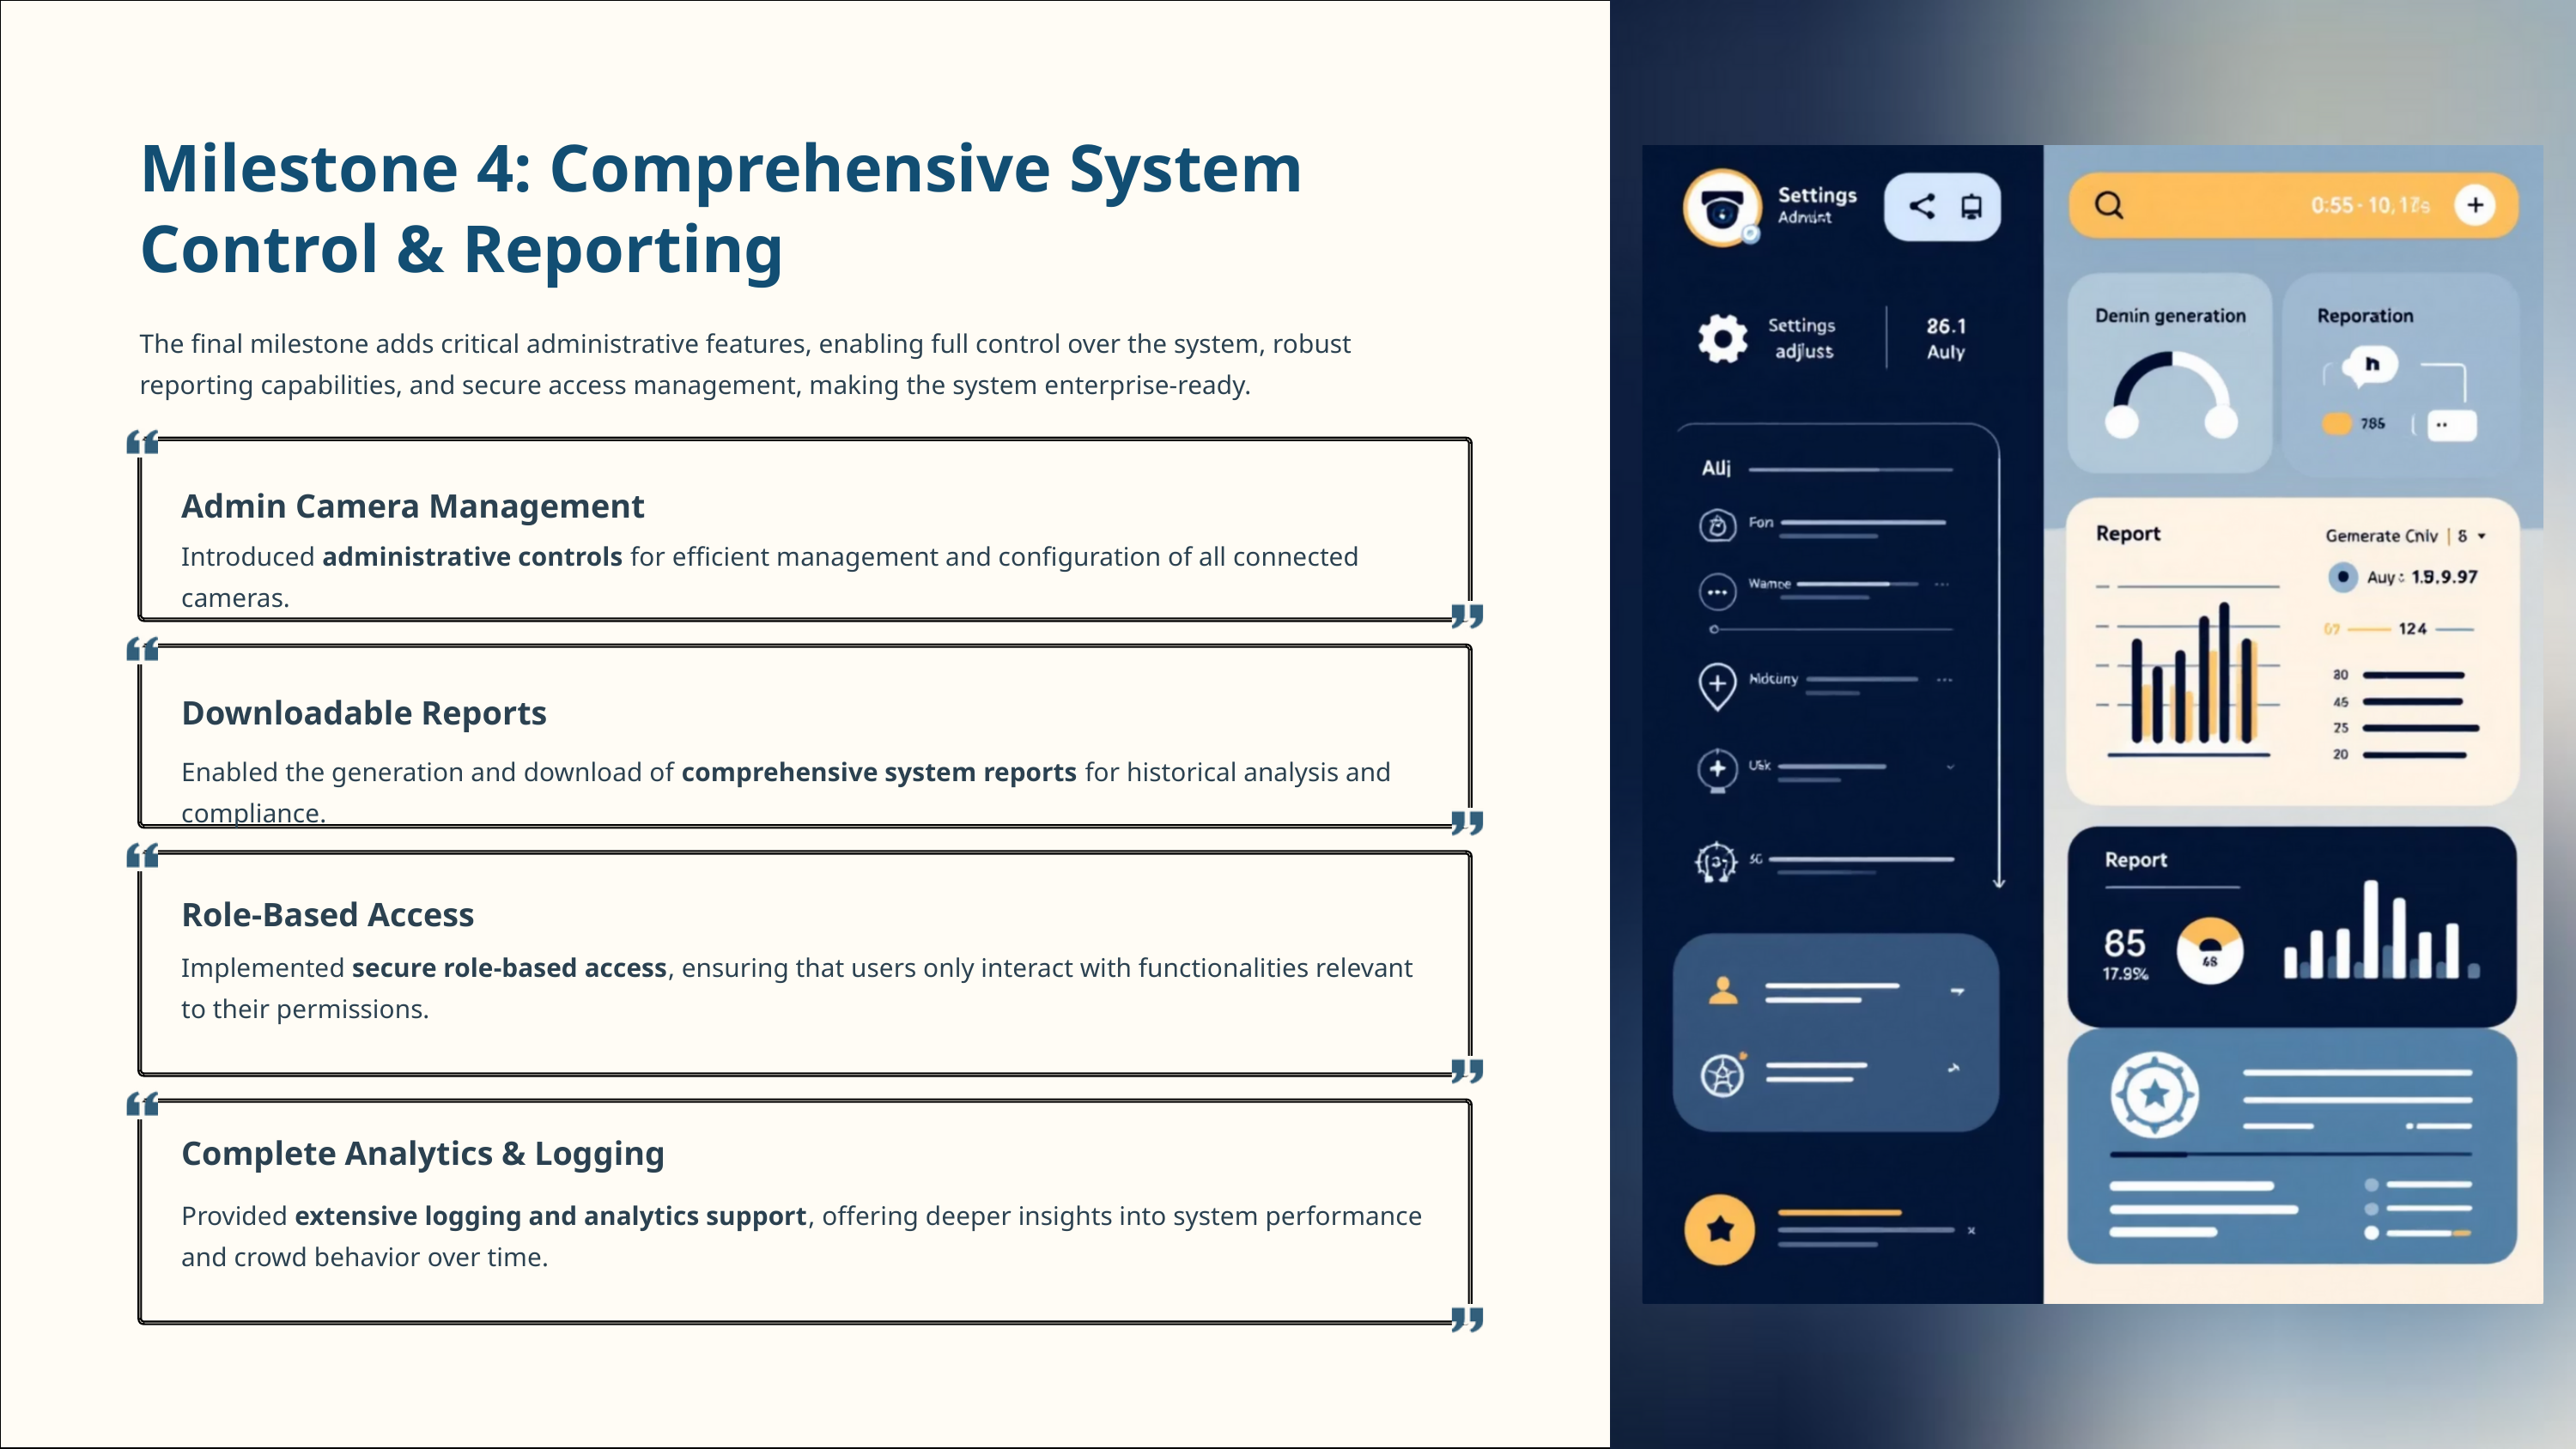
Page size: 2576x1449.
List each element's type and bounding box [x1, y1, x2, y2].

text_box [137, 644, 1472, 828]
text_box [137, 851, 1472, 1076]
text_box [137, 437, 1472, 621]
text_box [1642, 144, 2544, 1304]
text_box [1451, 601, 1484, 634]
text_box [1451, 808, 1484, 840]
text_box [126, 632, 159, 664]
text_box [1451, 1304, 1484, 1337]
text_box [1451, 1056, 1484, 1088]
text_box [126, 839, 159, 871]
text_box [1609, 0, 2576, 1449]
text_box [126, 426, 159, 458]
text_box [126, 1087, 159, 1119]
text_box [0, 0, 1607, 1449]
text_box [137, 1099, 1472, 1325]
